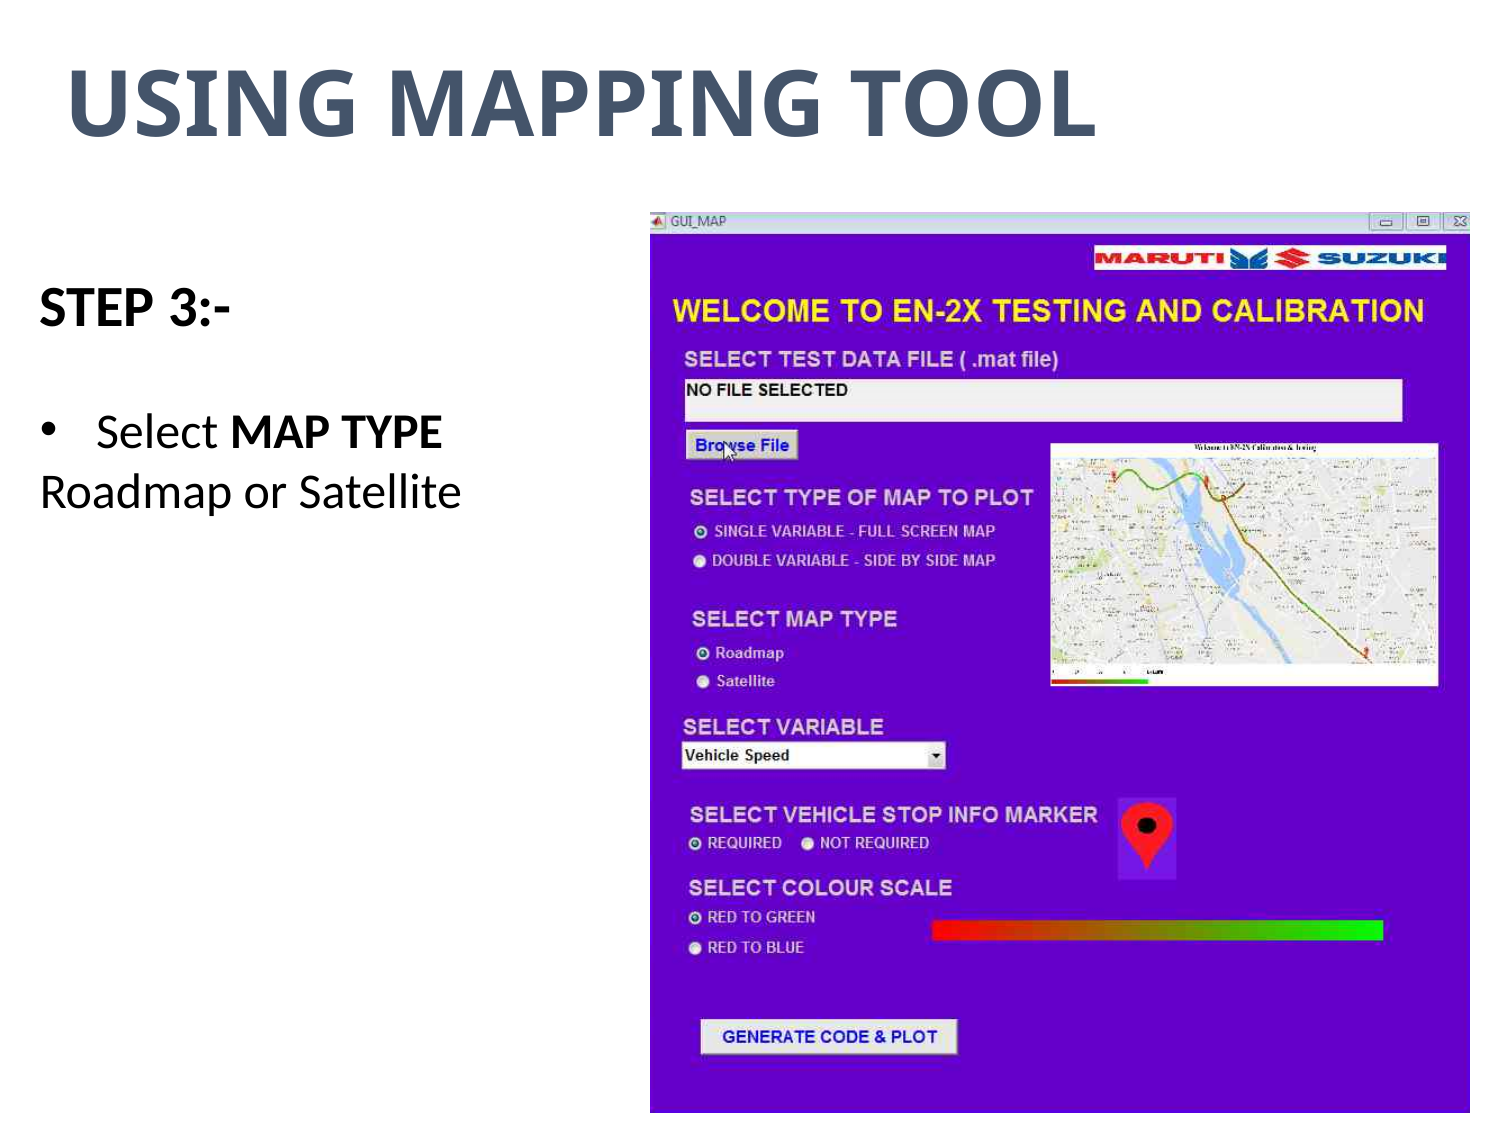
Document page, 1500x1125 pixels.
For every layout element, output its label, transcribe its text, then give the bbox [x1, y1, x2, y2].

picture [649, 212, 1470, 1113]
text_box STEP 3:- Select MAP TYPE Roadmap or Satellite [24, 261, 649, 586]
text_box USING MAPPING TOOL [49, 37, 1388, 200]
